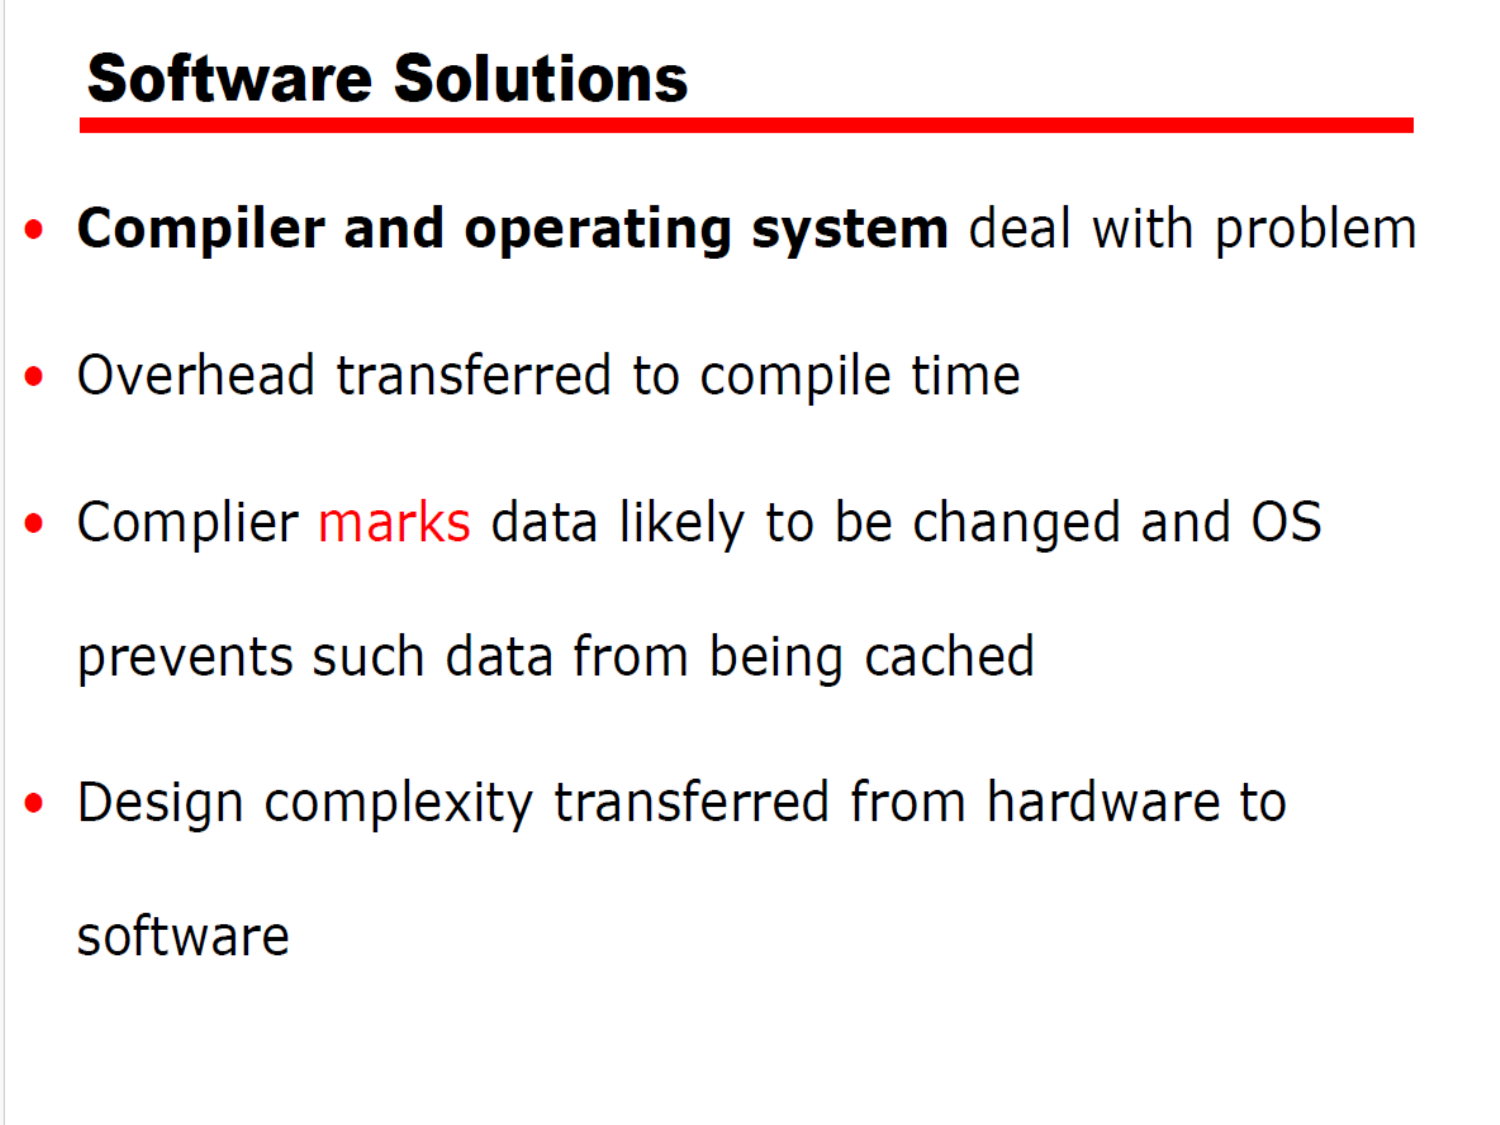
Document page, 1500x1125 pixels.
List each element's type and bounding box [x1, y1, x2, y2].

list [0, 0, 1500, 1125]
